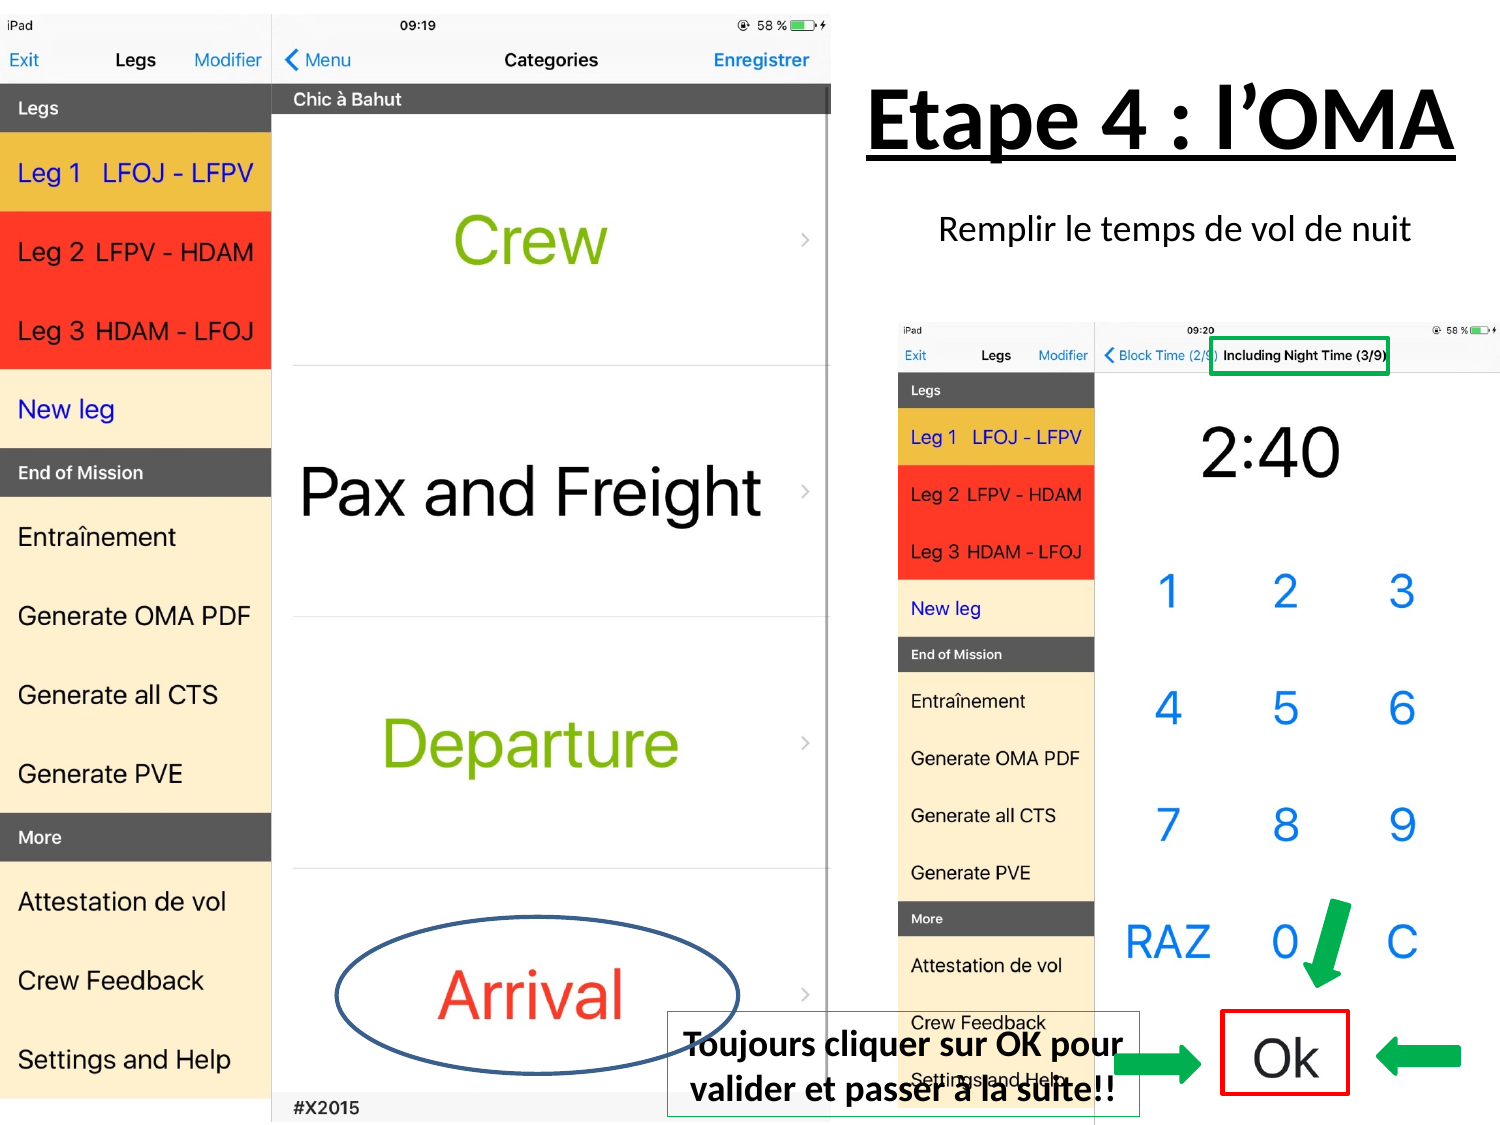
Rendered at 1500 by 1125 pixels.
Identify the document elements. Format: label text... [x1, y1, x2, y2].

text_box Remplir le temps de vol de nuit [868, 196, 1483, 256]
picture [898, 322, 1500, 1125]
title Etape 4 : l’OMA [834, 19, 1500, 207]
text_box Toujours cliquer sur OK pour valider et passer à la suite!! [835, 1011, 893, 1117]
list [0, 13, 831, 1122]
